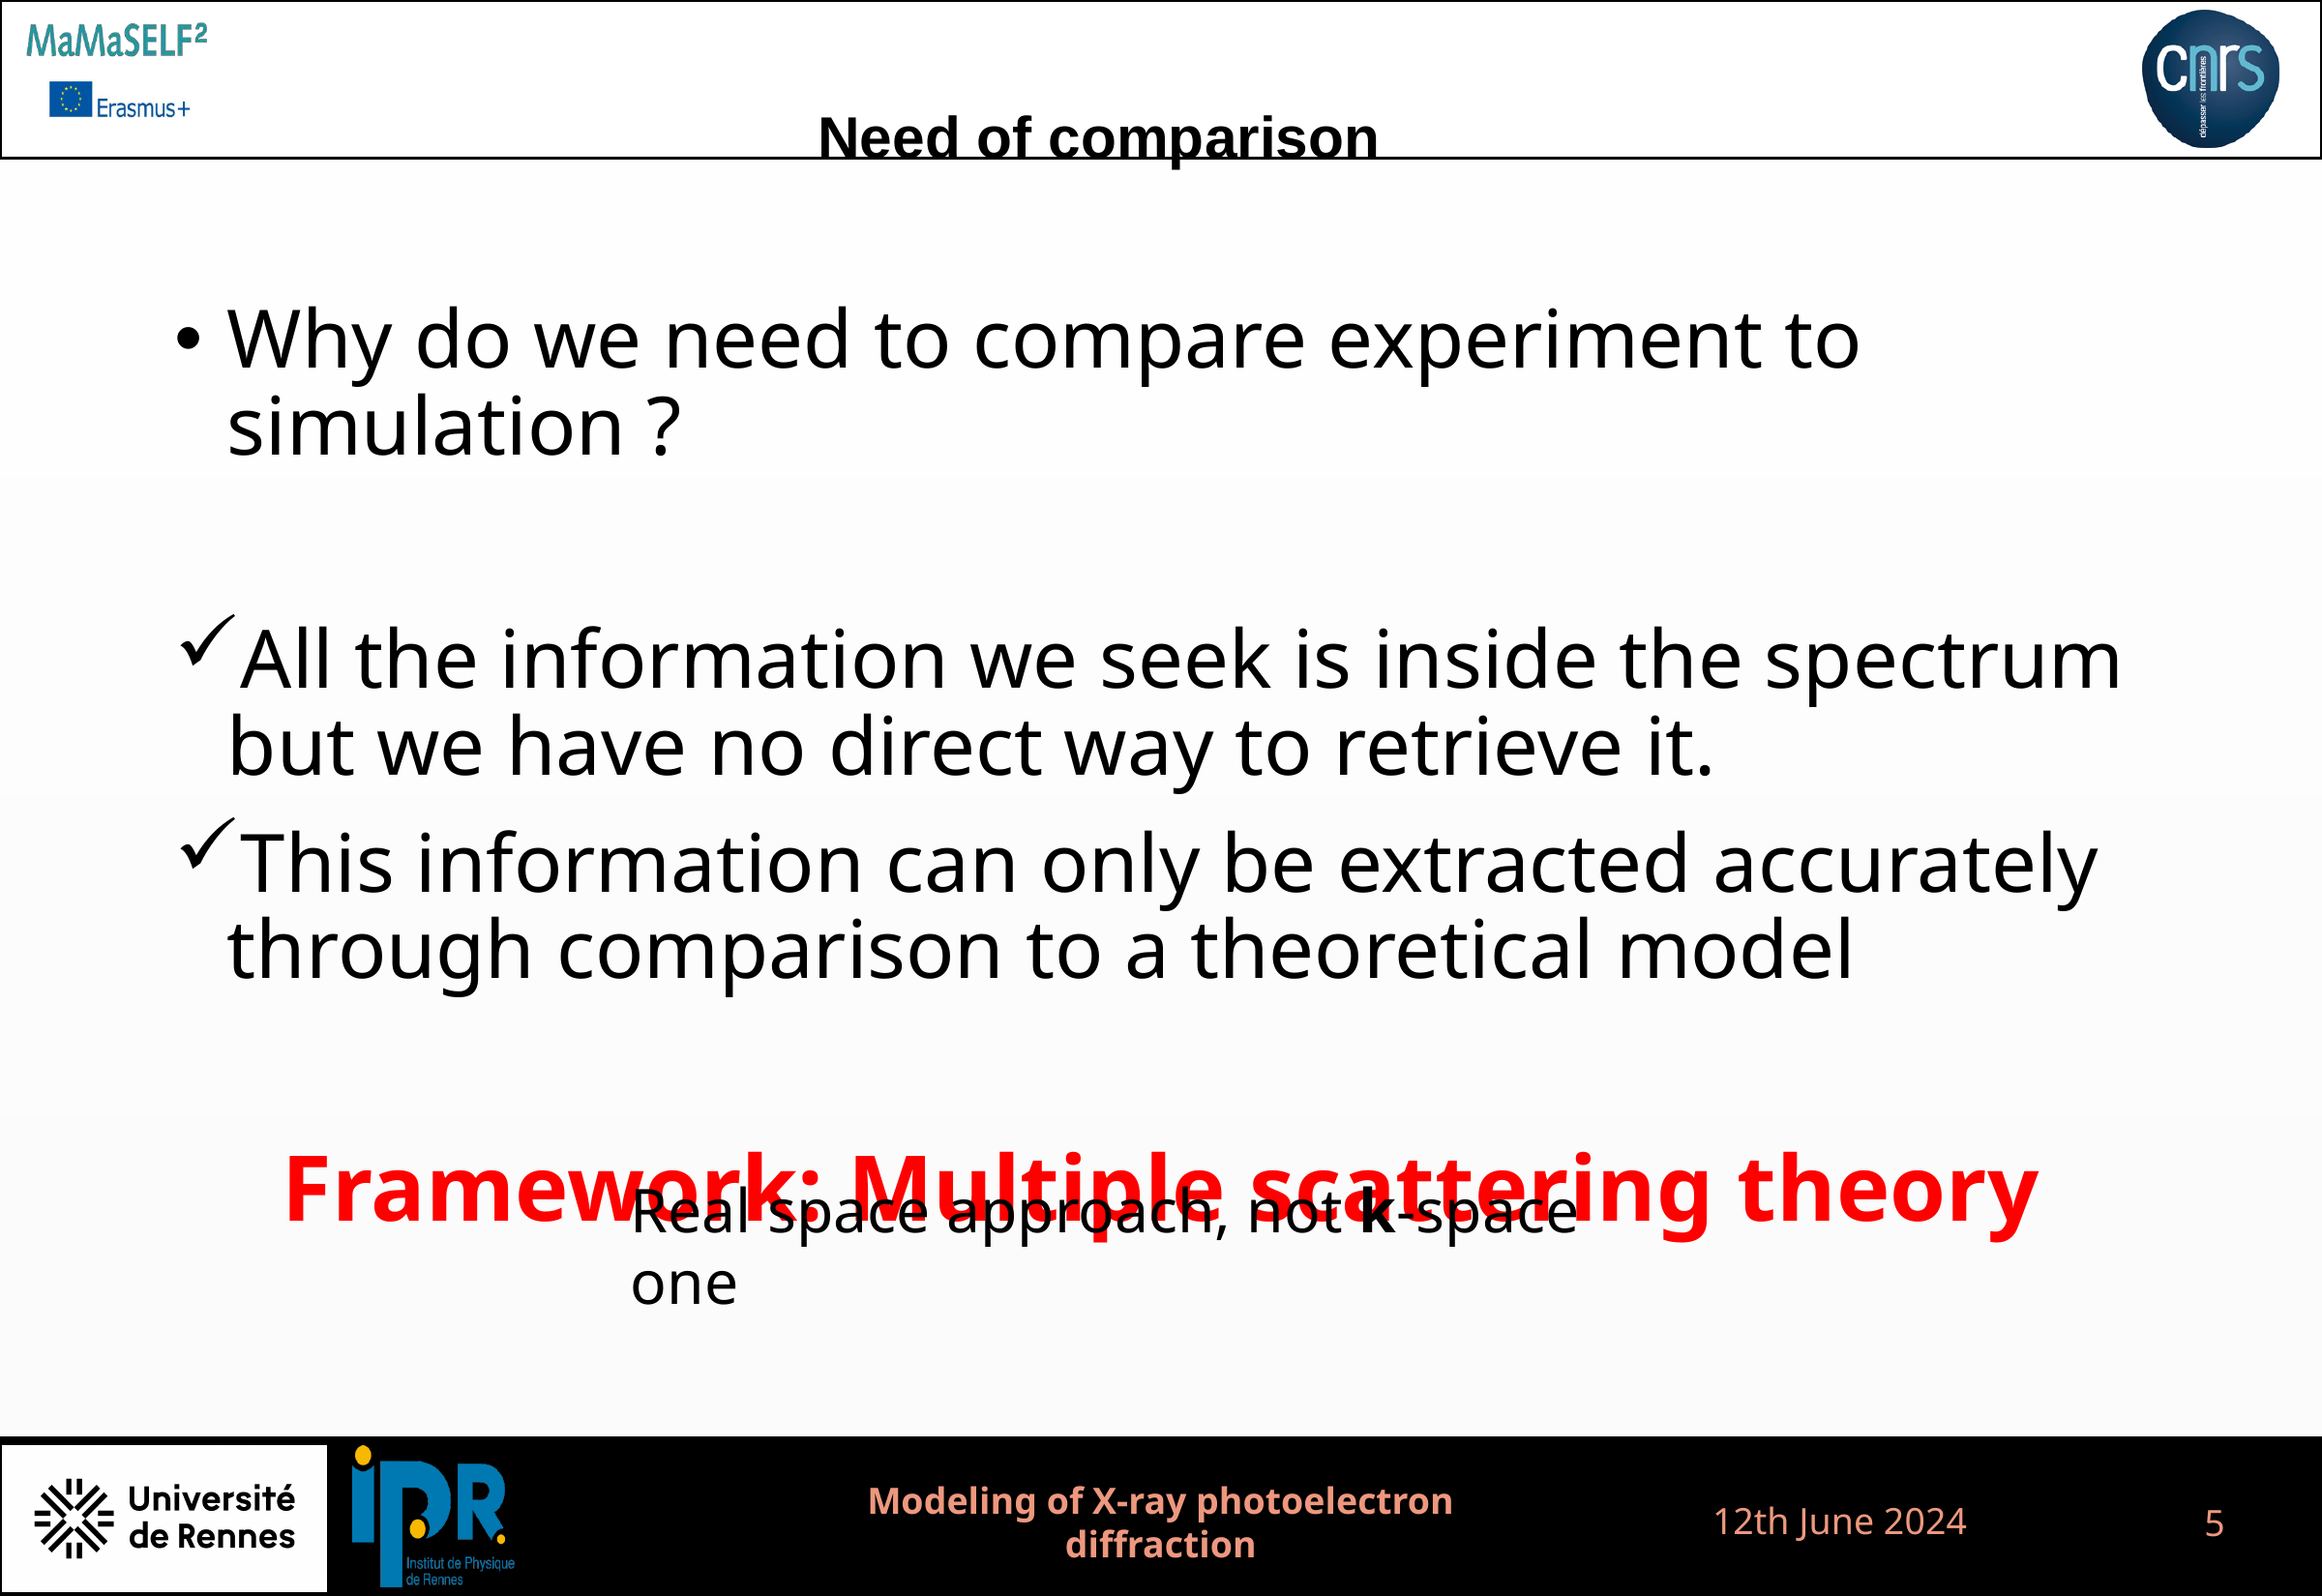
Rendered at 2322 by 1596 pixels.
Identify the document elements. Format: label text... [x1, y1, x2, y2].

picture [2142, 10, 2279, 148]
picture [352, 1445, 515, 1592]
picture [24, 13, 211, 127]
slide_number 5 [2162, 1482, 2240, 1568]
footer Modeling of X-ray photoelectron diffraction [769, 1479, 1553, 1565]
text_box Real space approach, not k-space one [616, 1165, 1674, 1324]
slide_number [1698, 1477, 2017, 1563]
picture [2, 1445, 327, 1592]
text_box Need of comparison [797, 74, 1493, 209]
list Why do we need to compare experiment to simulation ? All the information we seek is inside the spectrum but we have no direct way to retrieve it. This information can only be extracted accurately through comparison to a theoretical model Framework: Multiple scattering theory [160, 291, 2162, 1305]
